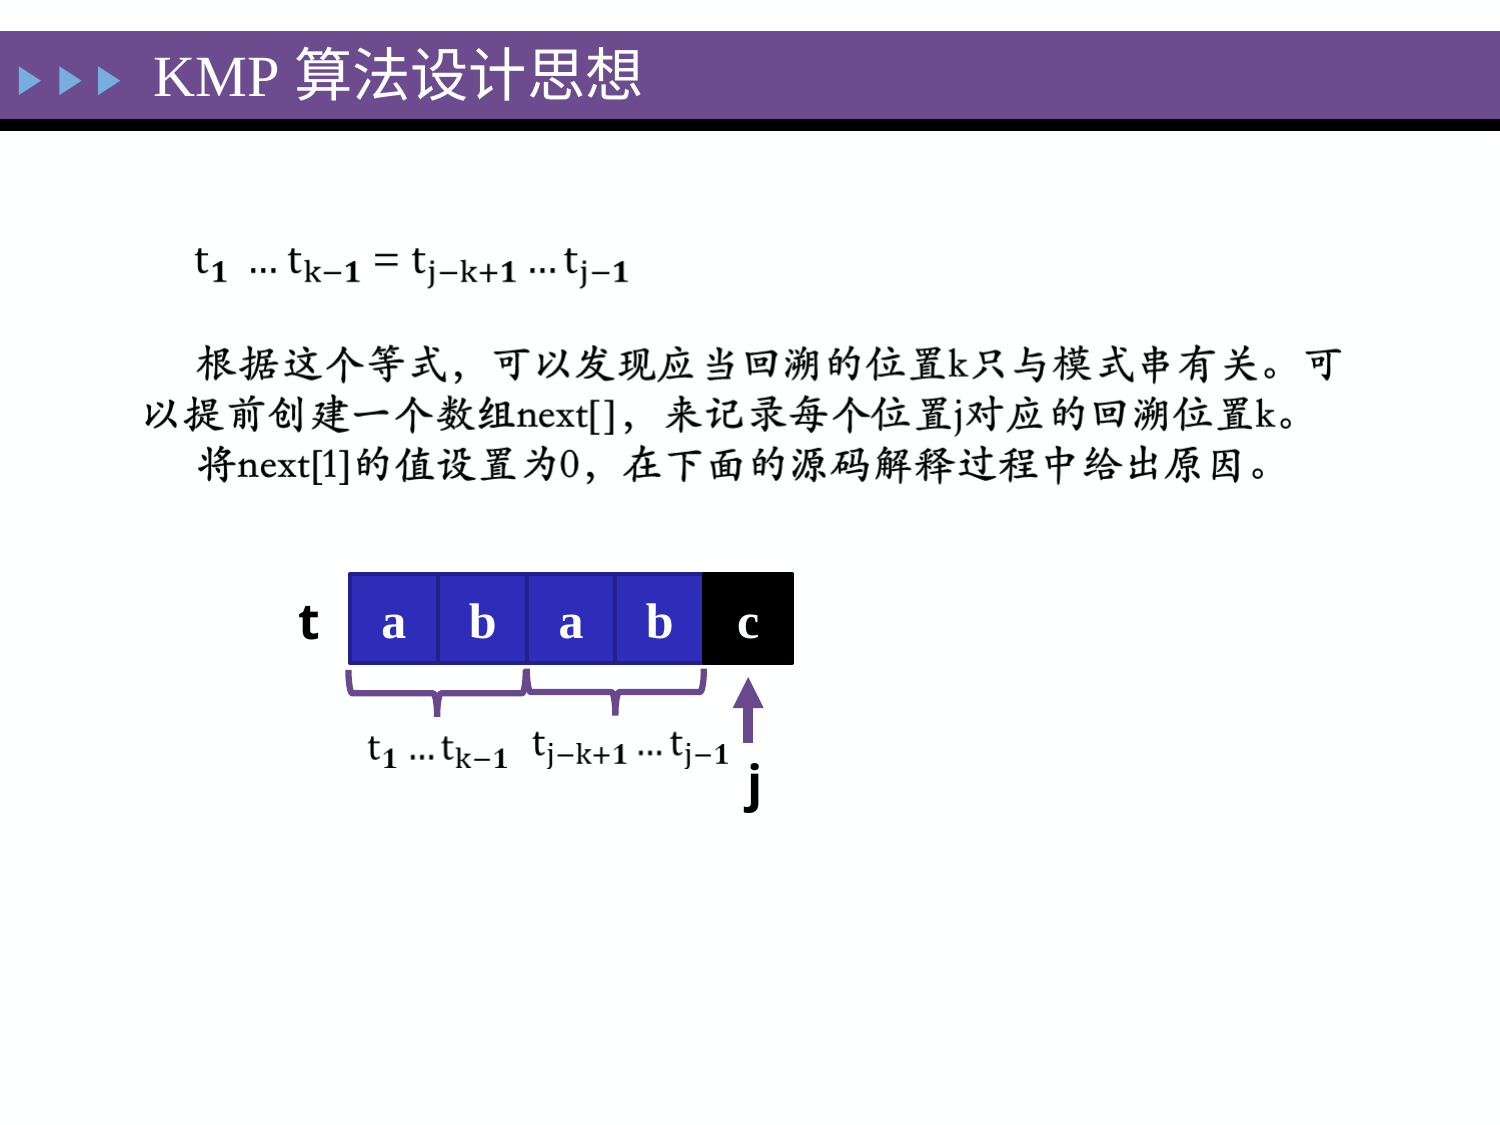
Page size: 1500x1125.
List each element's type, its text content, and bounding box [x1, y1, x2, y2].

text_box [347, 669, 526, 717]
text_box a [525, 572, 613, 665]
text_box c [702, 572, 794, 665]
text_box [526, 718, 736, 769]
text_box [123, 225, 1388, 498]
text_box j [732, 743, 767, 819]
text_box [526, 668, 705, 716]
text_box KMP算法设计思想 [139, 30, 1191, 115]
text_box b [613, 572, 702, 665]
text_box a [348, 572, 436, 665]
text_box [362, 723, 515, 769]
text_box b [436, 572, 525, 665]
text_box t [283, 582, 335, 658]
